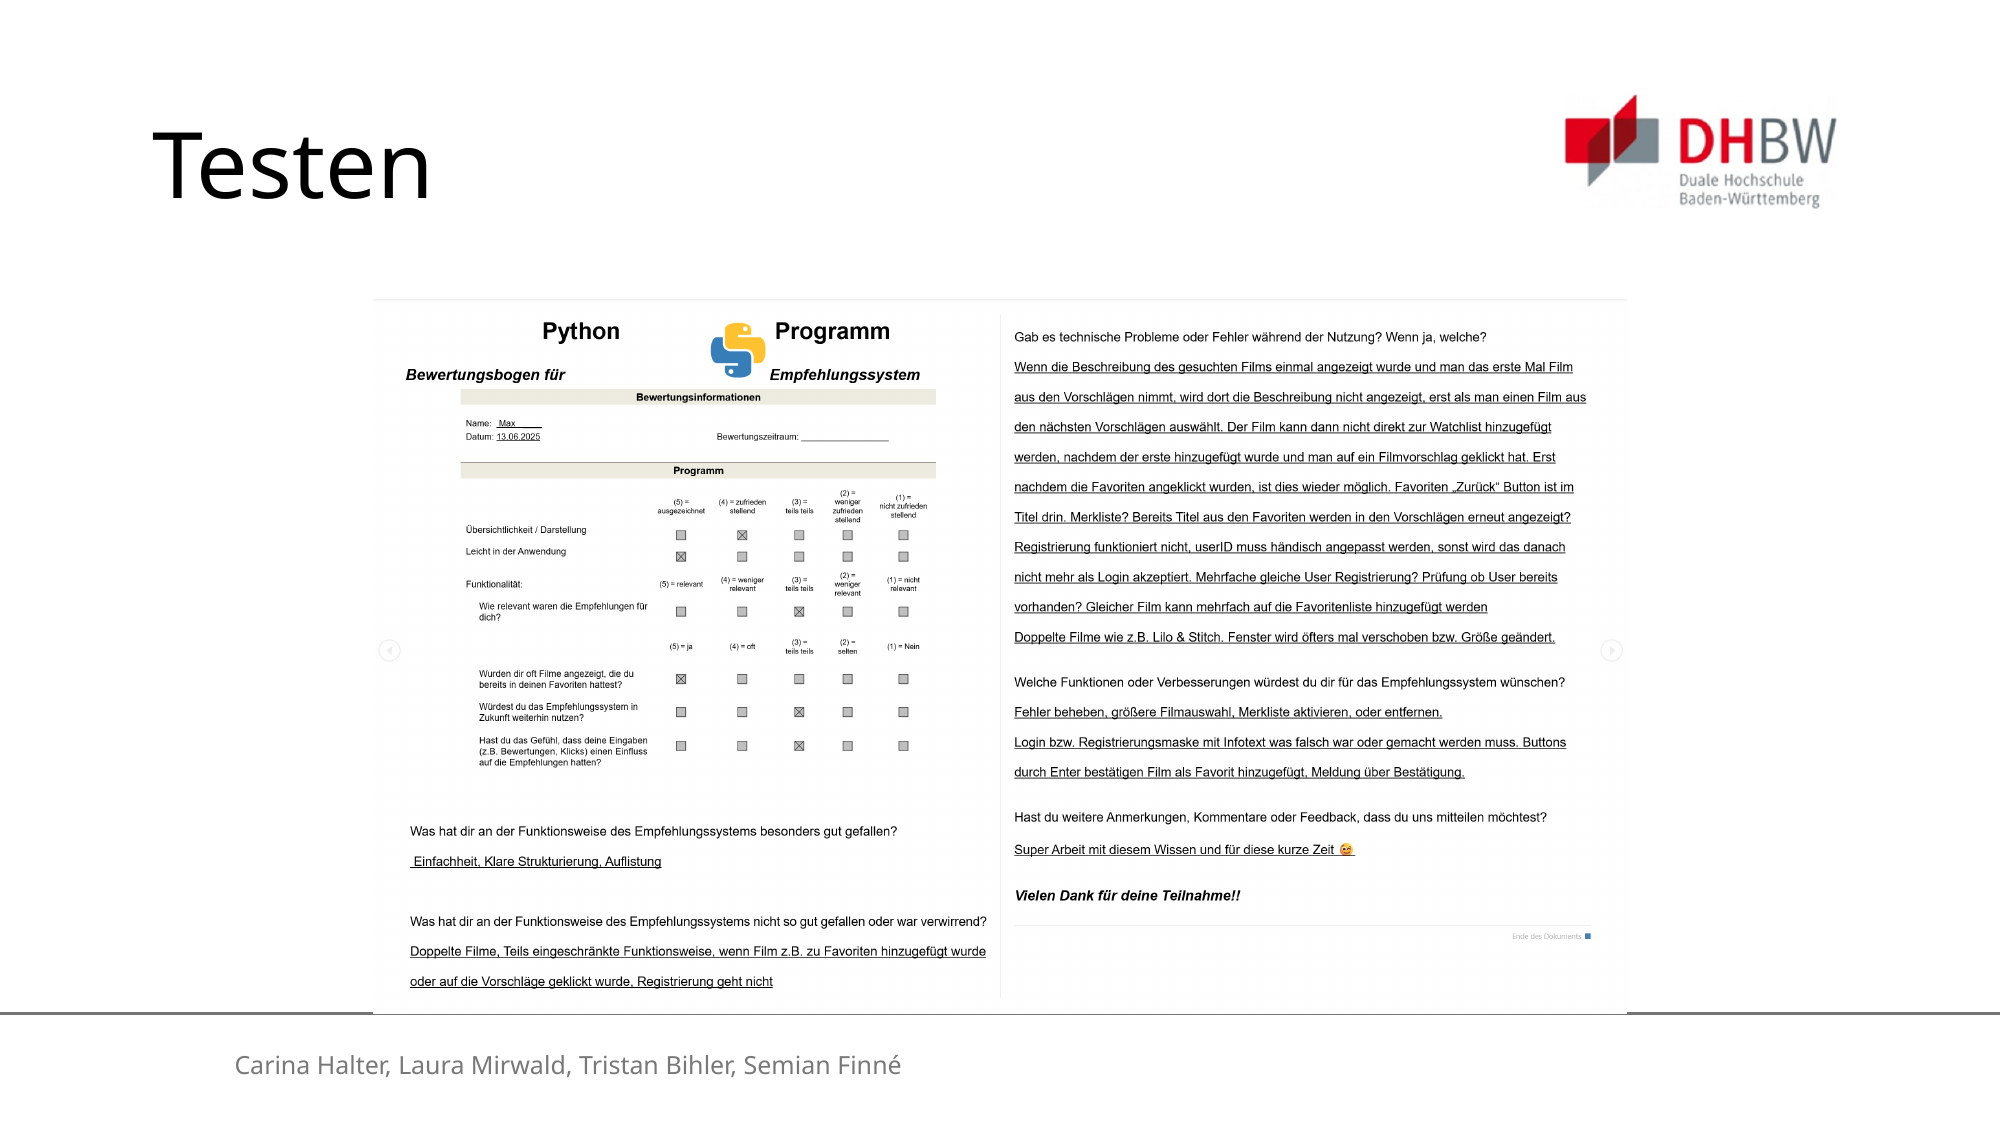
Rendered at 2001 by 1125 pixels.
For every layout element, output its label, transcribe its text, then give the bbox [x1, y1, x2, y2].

title Testen [137, 59, 1863, 278]
picture [373, 298, 1627, 1014]
footer Carina Halter, Laura Mirwald, Tristan Bihler, Semian Finné [137, 1036, 1000, 1097]
